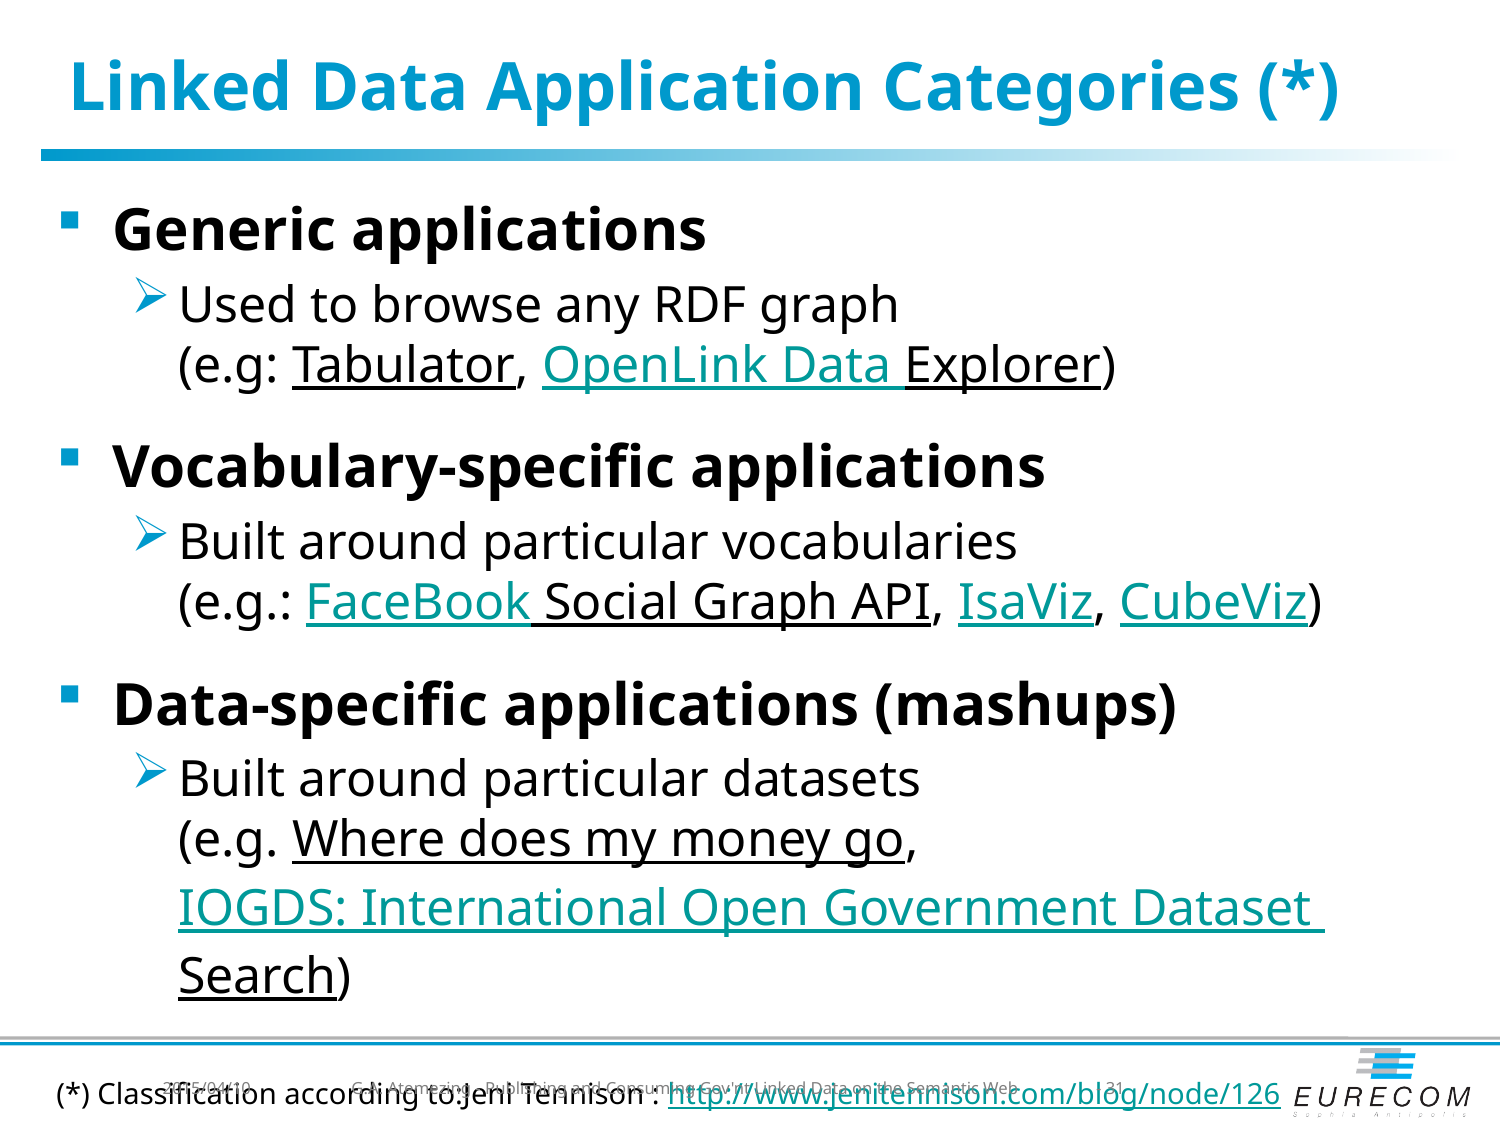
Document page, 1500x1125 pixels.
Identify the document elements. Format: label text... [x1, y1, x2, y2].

list Generic applications Used to browse any RDF graph (e.g: Tabulator, OpenLink Data Explorer) Vocabulary-specific applications Built around particular vocabularies (e.g.: FaceBook Social Graph API, IsaViz, CubeViz) Data-specific applications (mashups) Built around particular datasets (e.g. Where does my money go, IOGDS: International Open Government Dataset Search) (*) Classification according to:Jeni Tennison : http://www.jenitennison.com/blog/node/126 [40, 184, 1460, 1024]
footer G.A. Atemezing - Publishing and Consuming Gov'nt Linked Data on the Semantic Web [336, 1070, 1069, 1107]
slide_number - 31 [1080, 1070, 1200, 1103]
title Linked Data Application Categories (*) [52, 30, 1460, 138]
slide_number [147, 1070, 325, 1103]
picture [1293, 1048, 1477, 1118]
